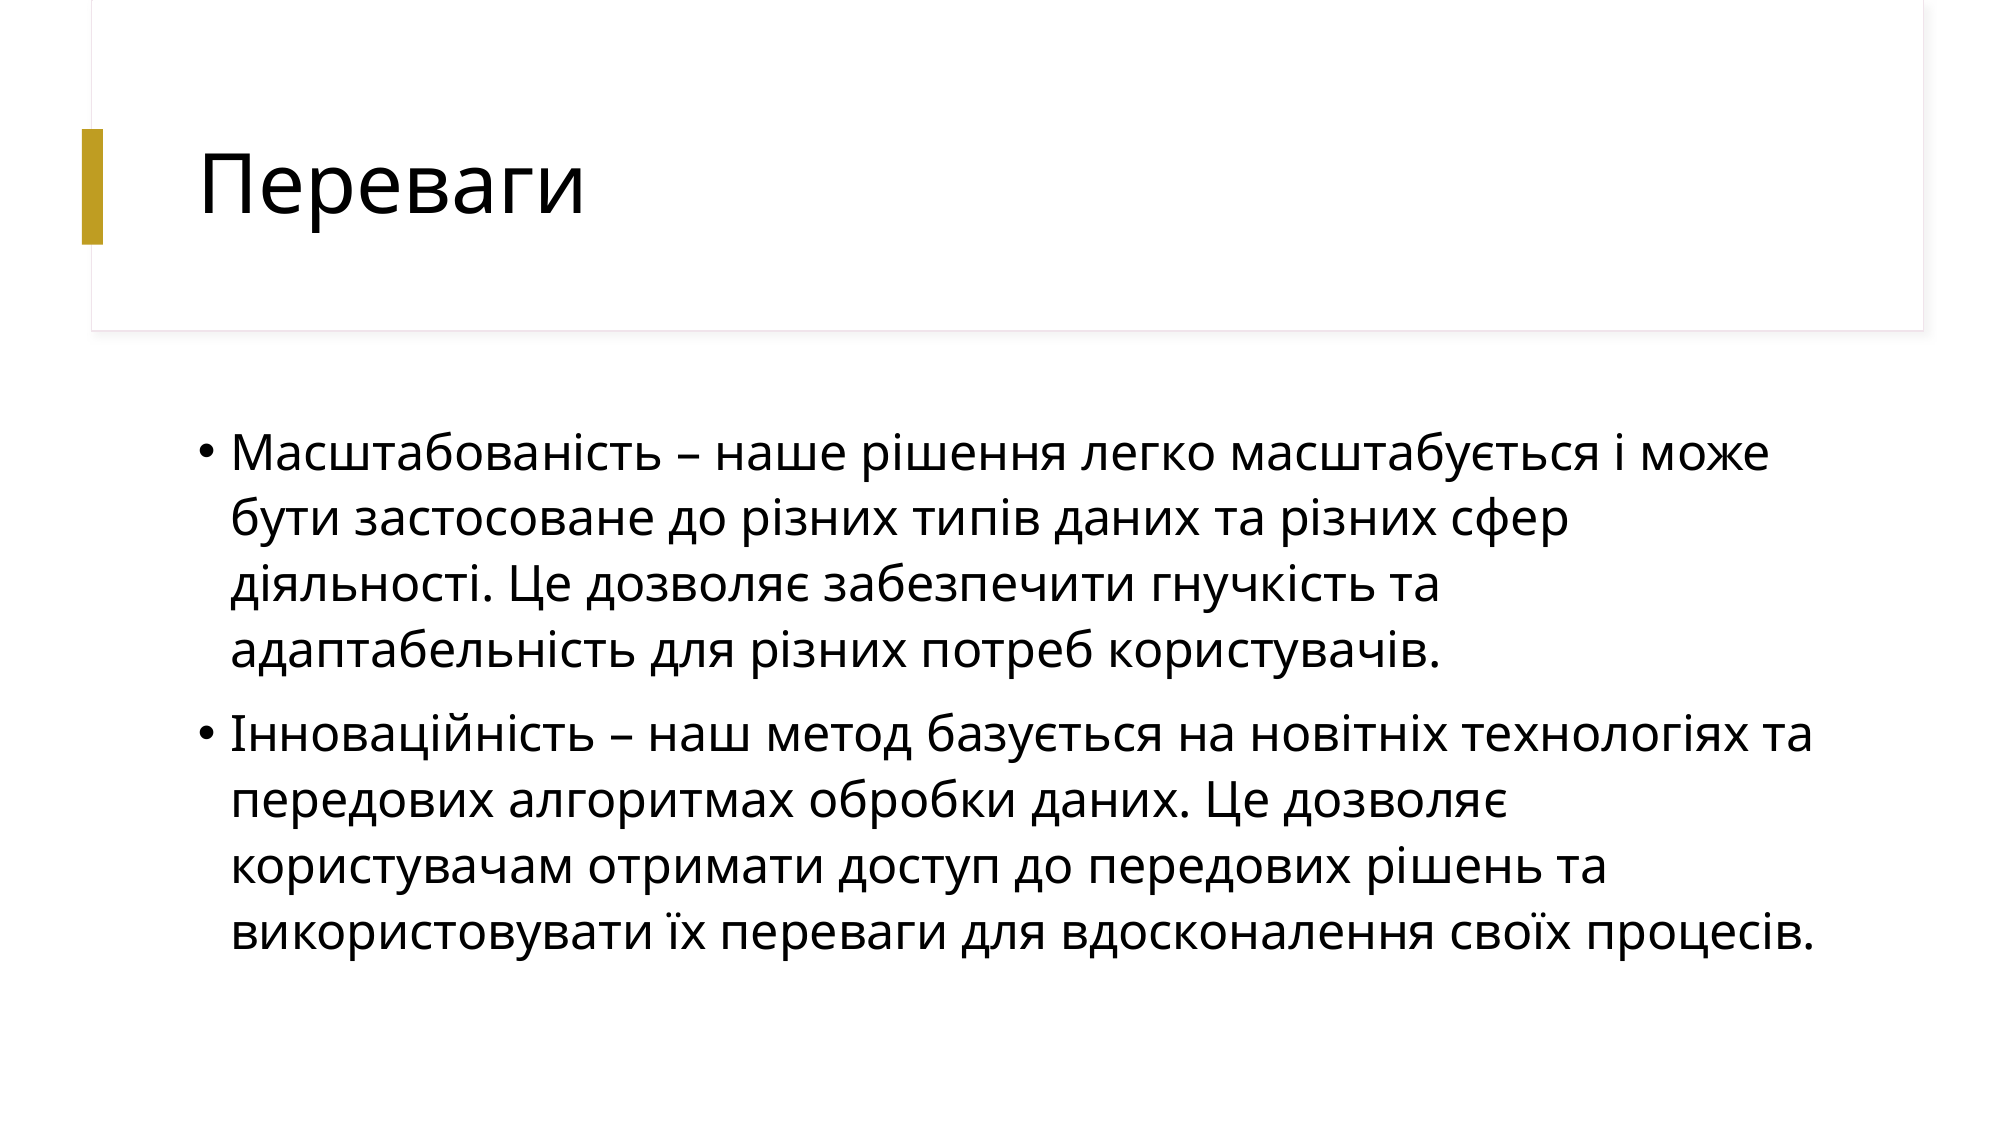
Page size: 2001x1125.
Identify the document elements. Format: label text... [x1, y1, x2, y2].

title Переваги [183, 90, 1851, 284]
list Масштабованість – наше рішення легко масштабується і може бути застосоване до різних типів даних та різних сфер діяльності. Це дозволяє забезпечити гнучкість та адаптабельність для різних потреб користувачів. Інноваційність – наш метод базується на новітніх технологіях та передових алгоритмах обробки даних. Це дозволяє користувачам отримати доступ до передових рішень та використовувати їх переваги для вдосконалення своїх процесів. [183, 406, 1851, 1013]
